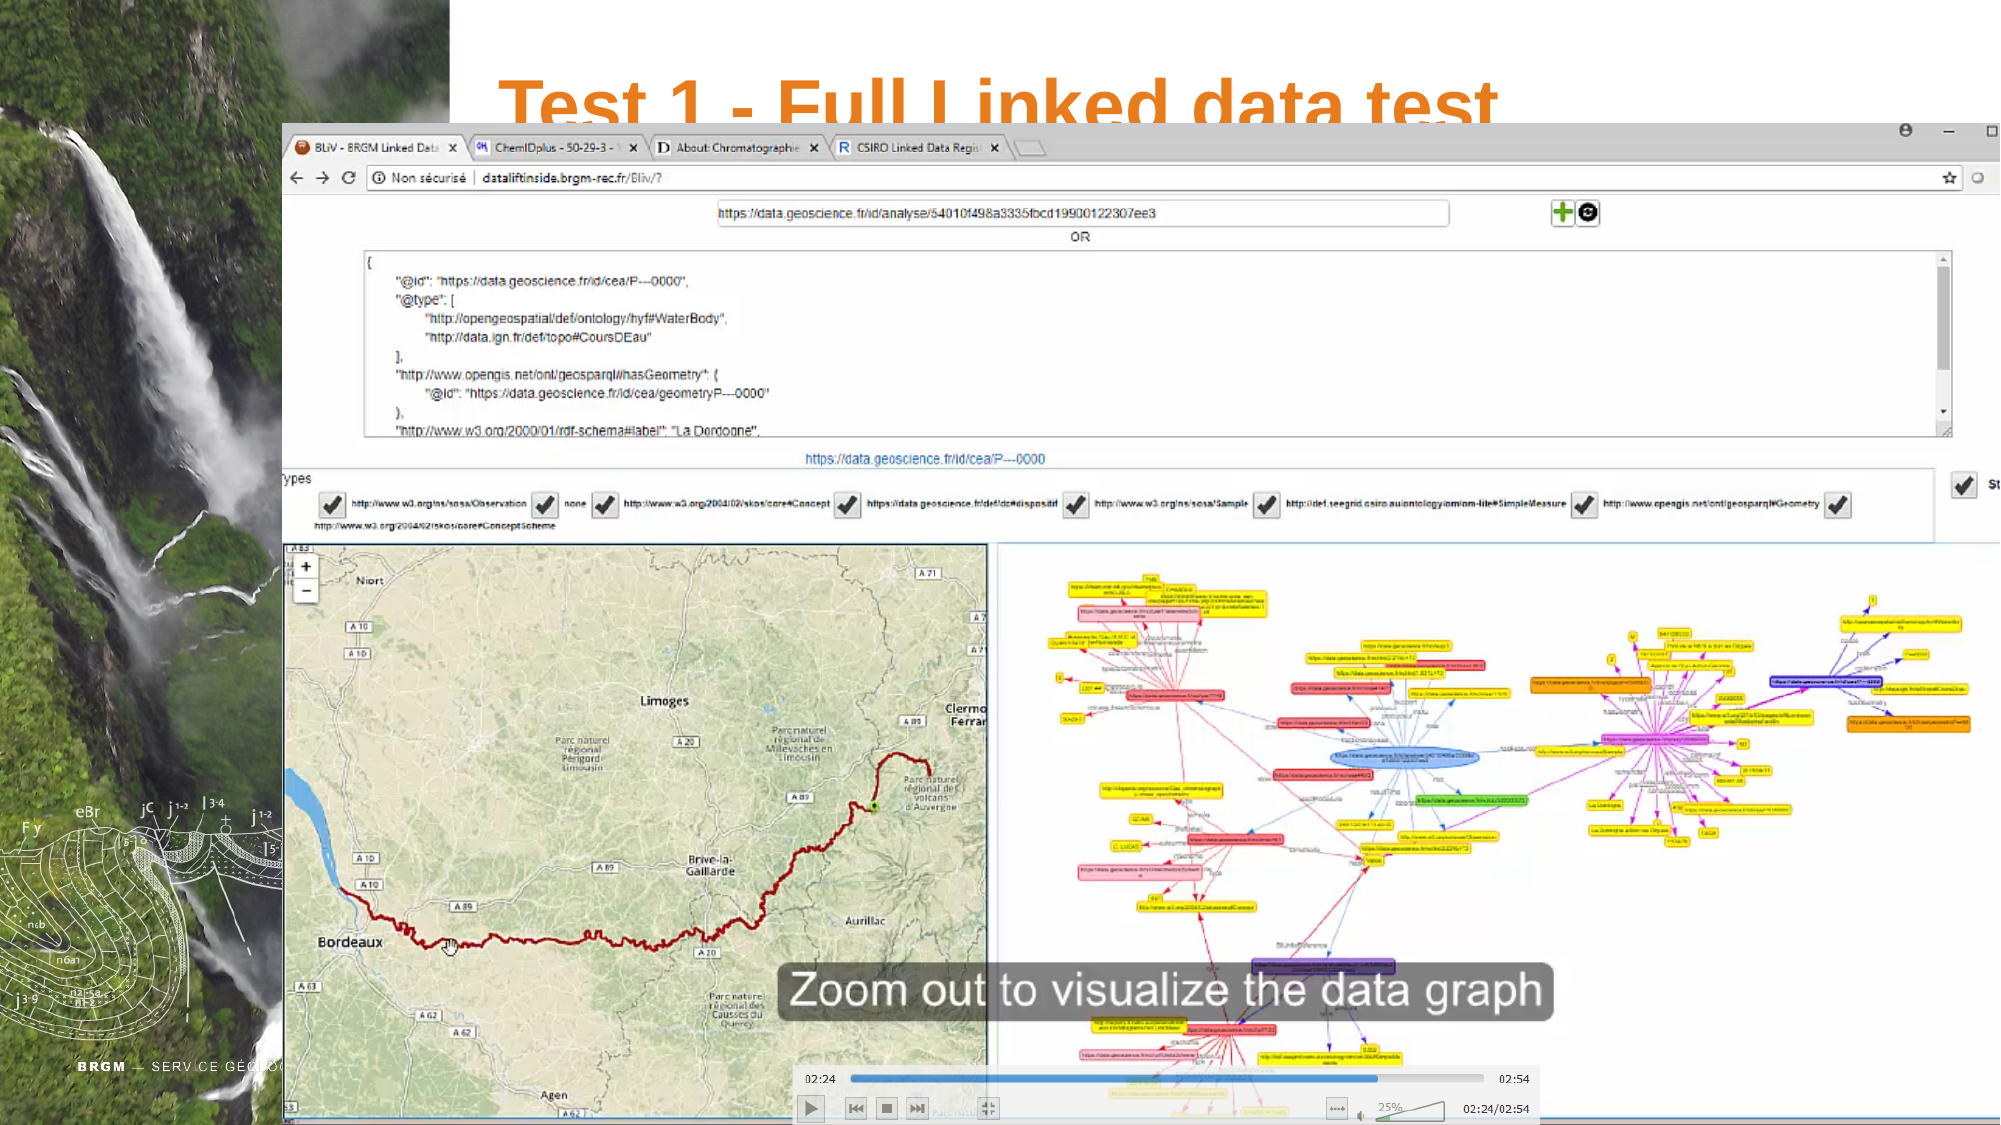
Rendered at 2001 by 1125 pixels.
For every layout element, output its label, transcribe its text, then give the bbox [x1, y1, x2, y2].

picture [0, 0, 2000, 1125]
text_box Test 1 - Full Linked data test [484, 49, 1737, 123]
